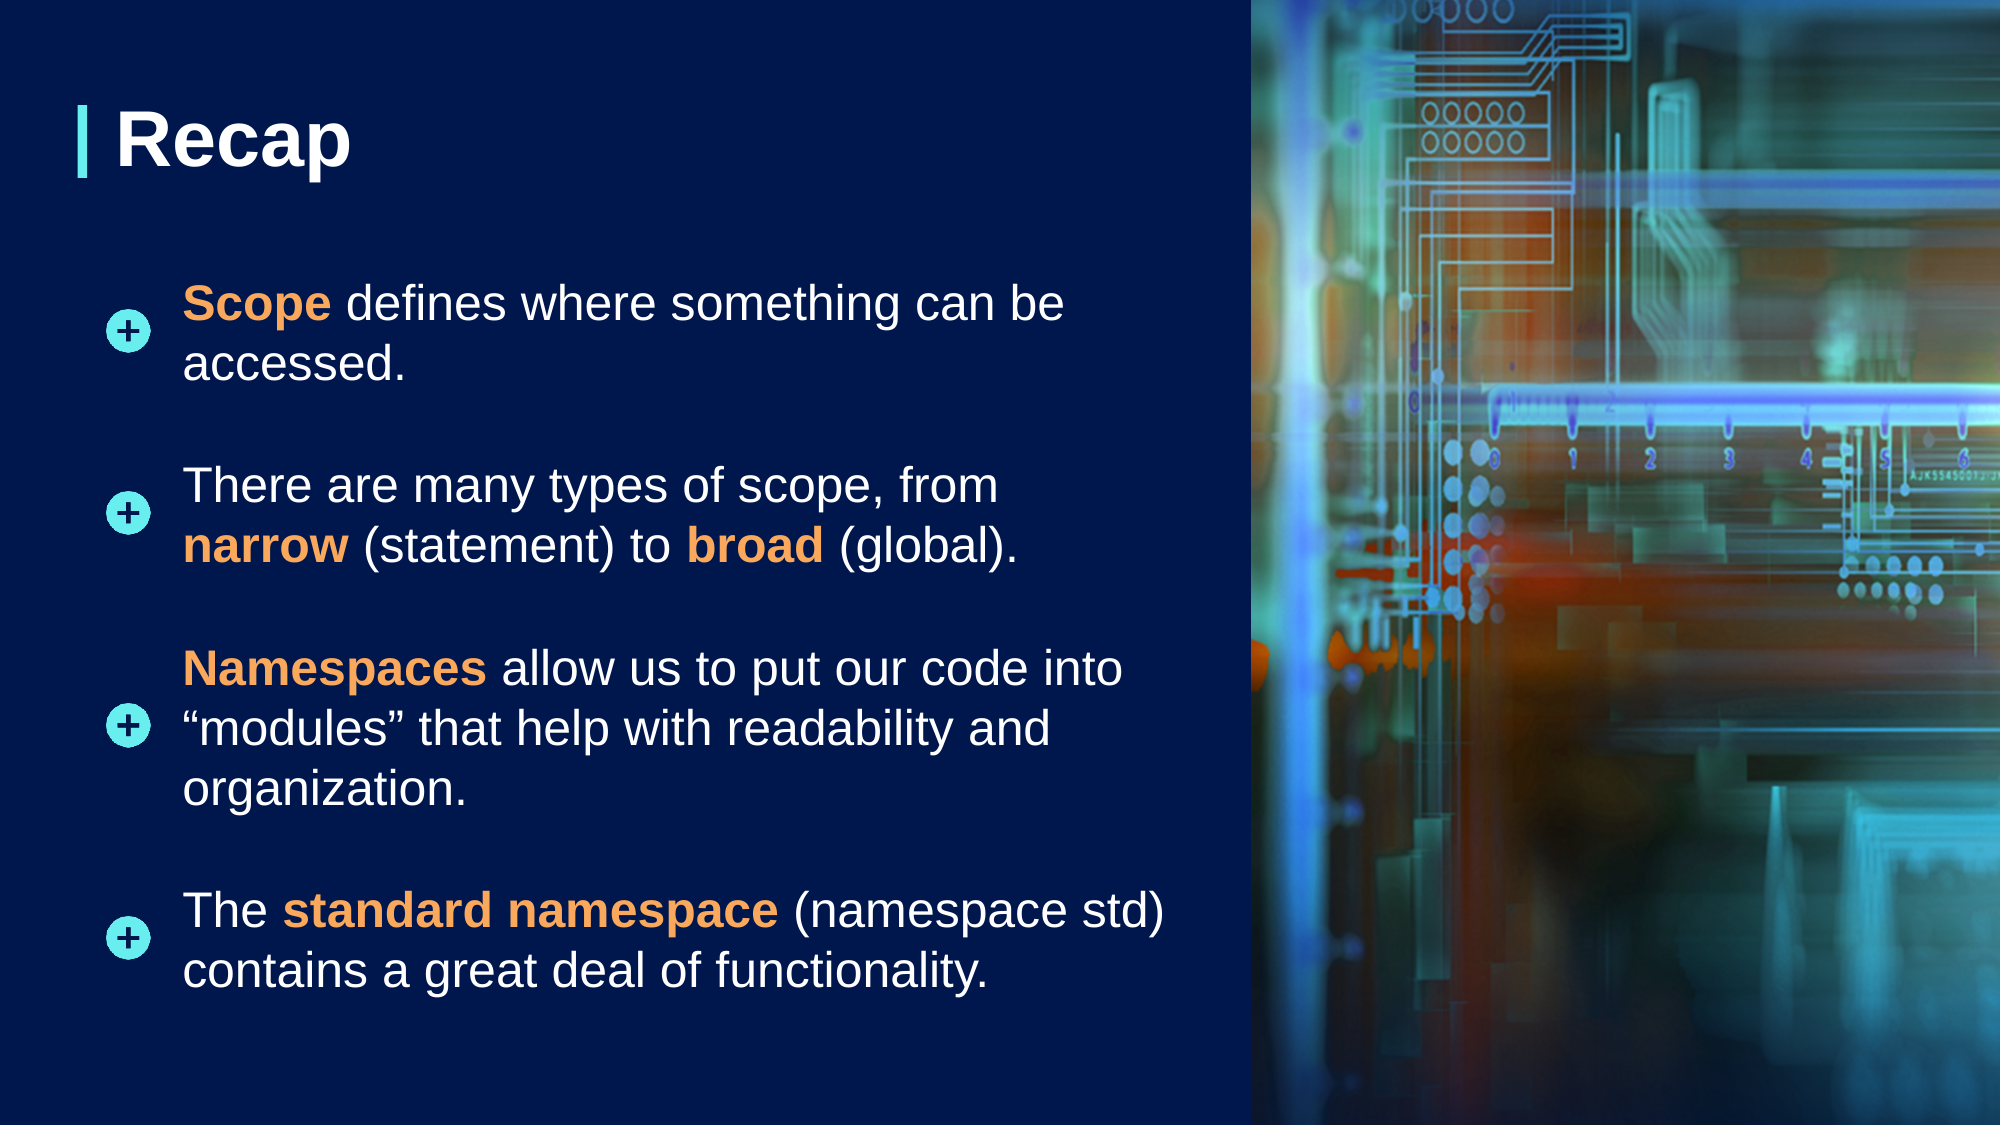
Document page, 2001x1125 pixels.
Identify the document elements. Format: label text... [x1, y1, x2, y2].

text_box The standard namespace (namespace std) contains a great deal of functionality. [167, 870, 1203, 1005]
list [1251, 0, 2000, 1125]
picture [100, 910, 156, 965]
text_box There are many types of scope, from narrow (statement) to broad (global). [167, 445, 1203, 580]
picture [100, 485, 156, 541]
title Recap [100, 91, 1180, 193]
text_box Namespaces allow us to put our code into “modules” that help with readability and organization. [167, 627, 1203, 823]
picture [100, 697, 156, 753]
picture [100, 303, 156, 358]
text_box Scope defines where something can be accessed. [167, 263, 1203, 398]
